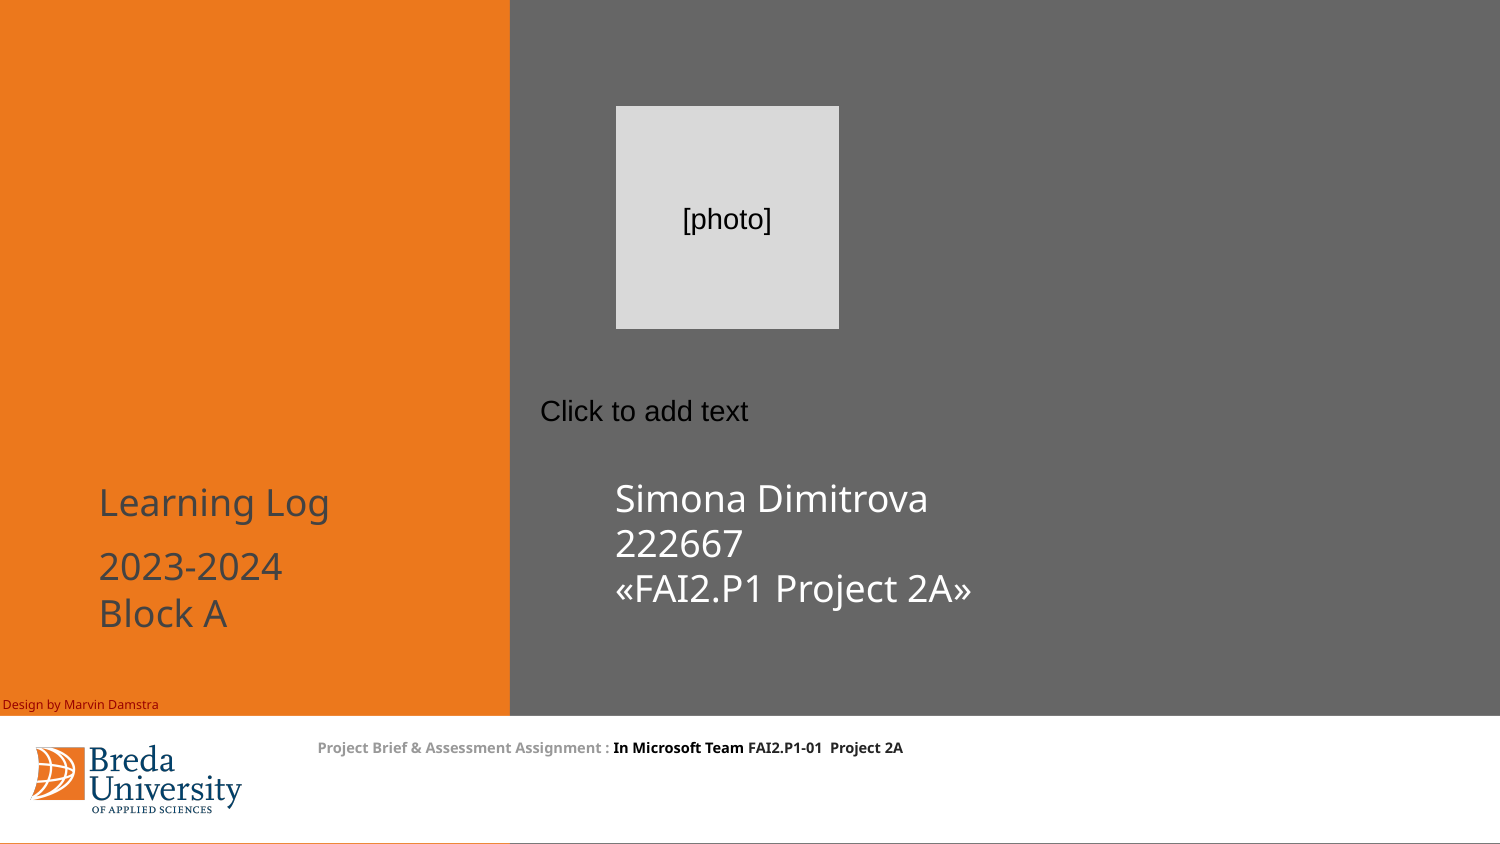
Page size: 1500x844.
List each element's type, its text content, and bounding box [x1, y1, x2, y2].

picture [26, 741, 246, 817]
text_box Design by Marvin Damstra [0, 682, 180, 723]
subtitle Learning Log 2023-2024 Block A [83, 357, 386, 650]
title Simona Dimitrova 222667 «FAI2.P1 Project 2A» [600, 90, 1410, 626]
text_box [photo] [614, 104, 840, 330]
text_box Click to add text [524, 384, 975, 435]
